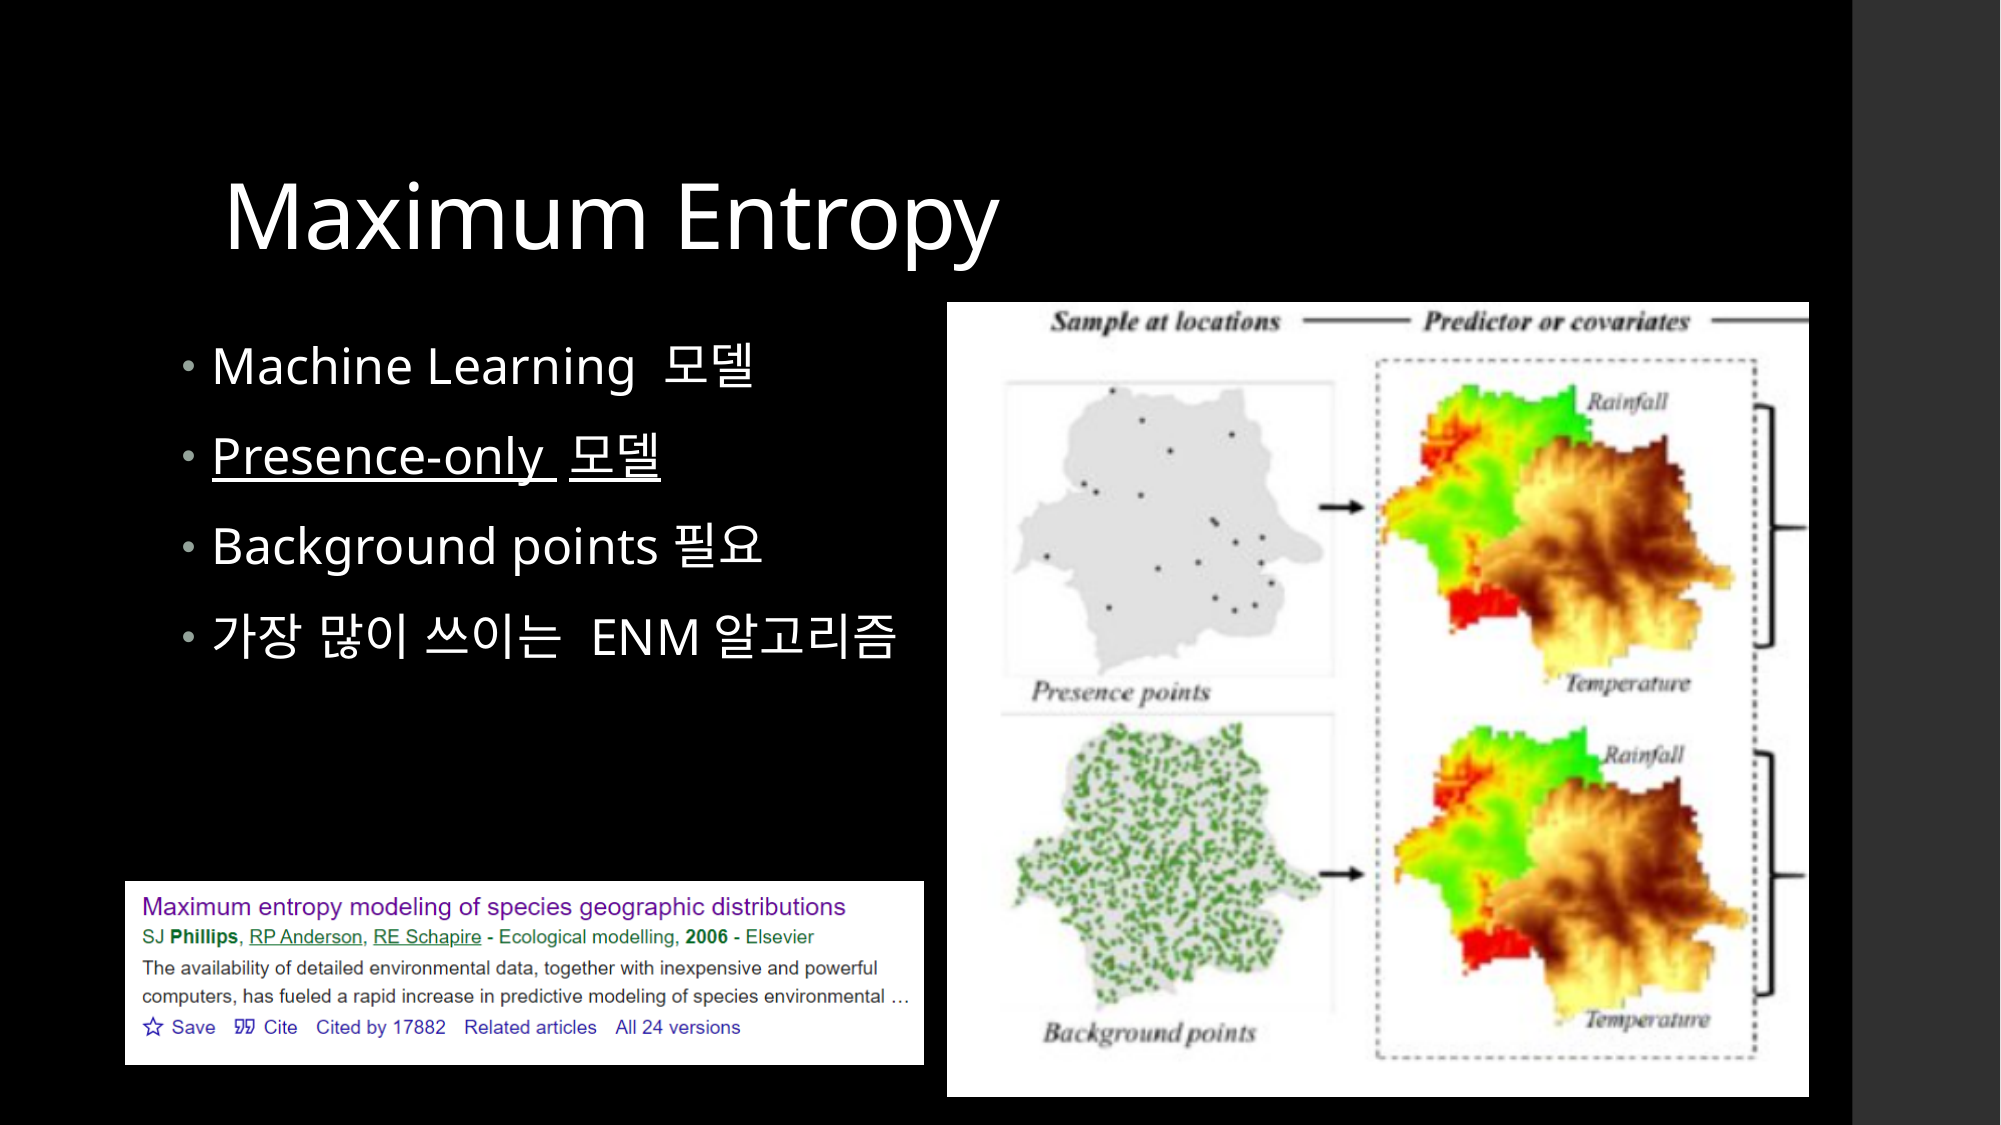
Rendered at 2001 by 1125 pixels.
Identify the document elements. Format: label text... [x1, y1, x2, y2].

title Maximum Entropy [206, 60, 1797, 278]
picture [947, 301, 1810, 1097]
picture [125, 881, 924, 1066]
list Machine Learning 모델 Presence-only 모델 Background points필요 가장 많이 쓰이는 ENM알고리즘 [166, 331, 940, 1045]
